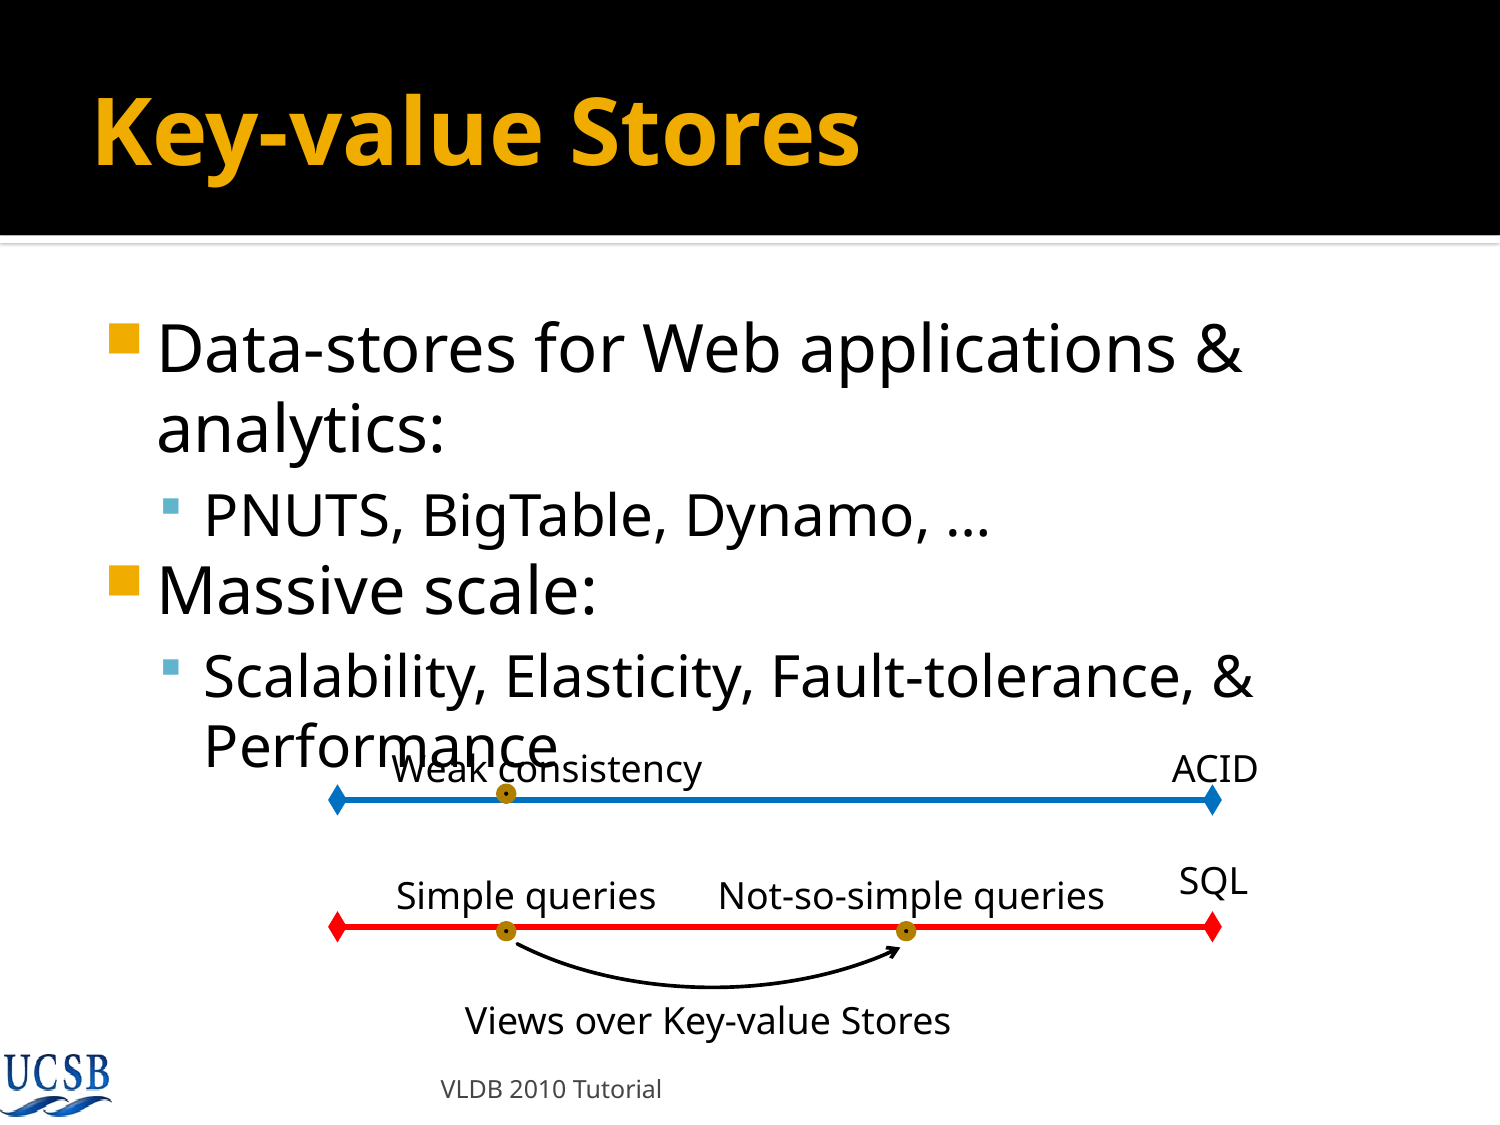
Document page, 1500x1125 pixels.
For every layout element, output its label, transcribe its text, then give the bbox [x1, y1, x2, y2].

text_box [496, 783, 517, 799]
text_box Weak consistency [376, 737, 718, 798]
text_box [496, 934, 516, 942]
title Key-value Stores [75, 25, 1425, 231]
text_box Simple queries [381, 864, 628, 924]
text_box ACID [1157, 737, 1275, 798]
text_box SQL [1164, 849, 1264, 910]
text_box [896, 934, 916, 942]
picture [0, 1053, 113, 1117]
text_box Views over Key-value Stores [449, 989, 967, 1049]
text_box Not-so-simple queries [791, 864, 1121, 924]
text_box [897, 921, 915, 926]
footer VLDB 2010 Tutorial [433, 1062, 1337, 1108]
text_box [542, 808, 872, 926]
list Data-stores for Web applications & analytics: PNUTS, BigTable, Dynamo, … Massive scale: Scalability, Elasticity, Fault-tolerance, & Performance [75, 291, 1425, 1050]
text_box [516, 934, 901, 988]
text_box [497, 921, 515, 926]
